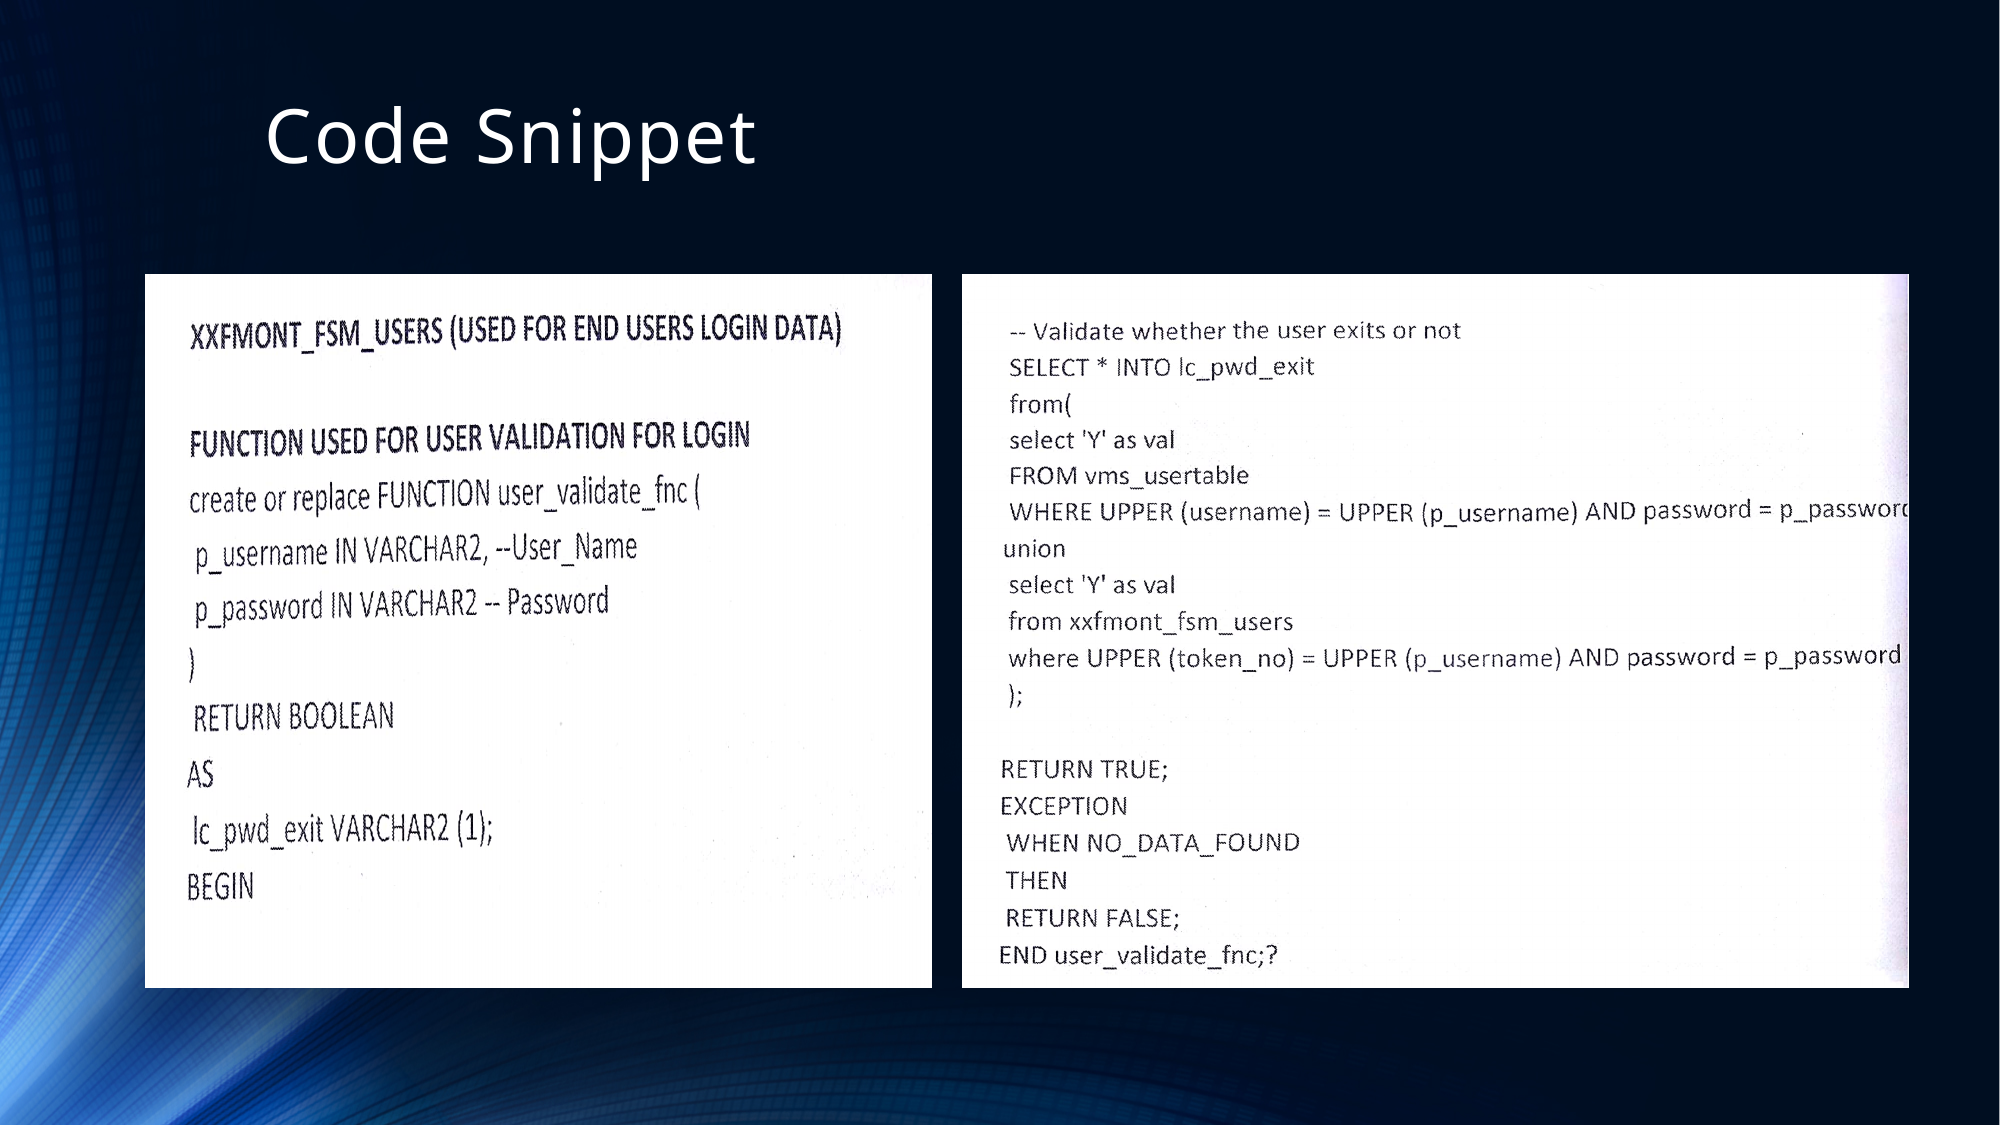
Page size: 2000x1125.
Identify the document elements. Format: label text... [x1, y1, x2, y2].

title Code Snippet [249, 62, 1750, 188]
picture [0, 0, 2000, 1125]
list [145, 274, 932, 988]
